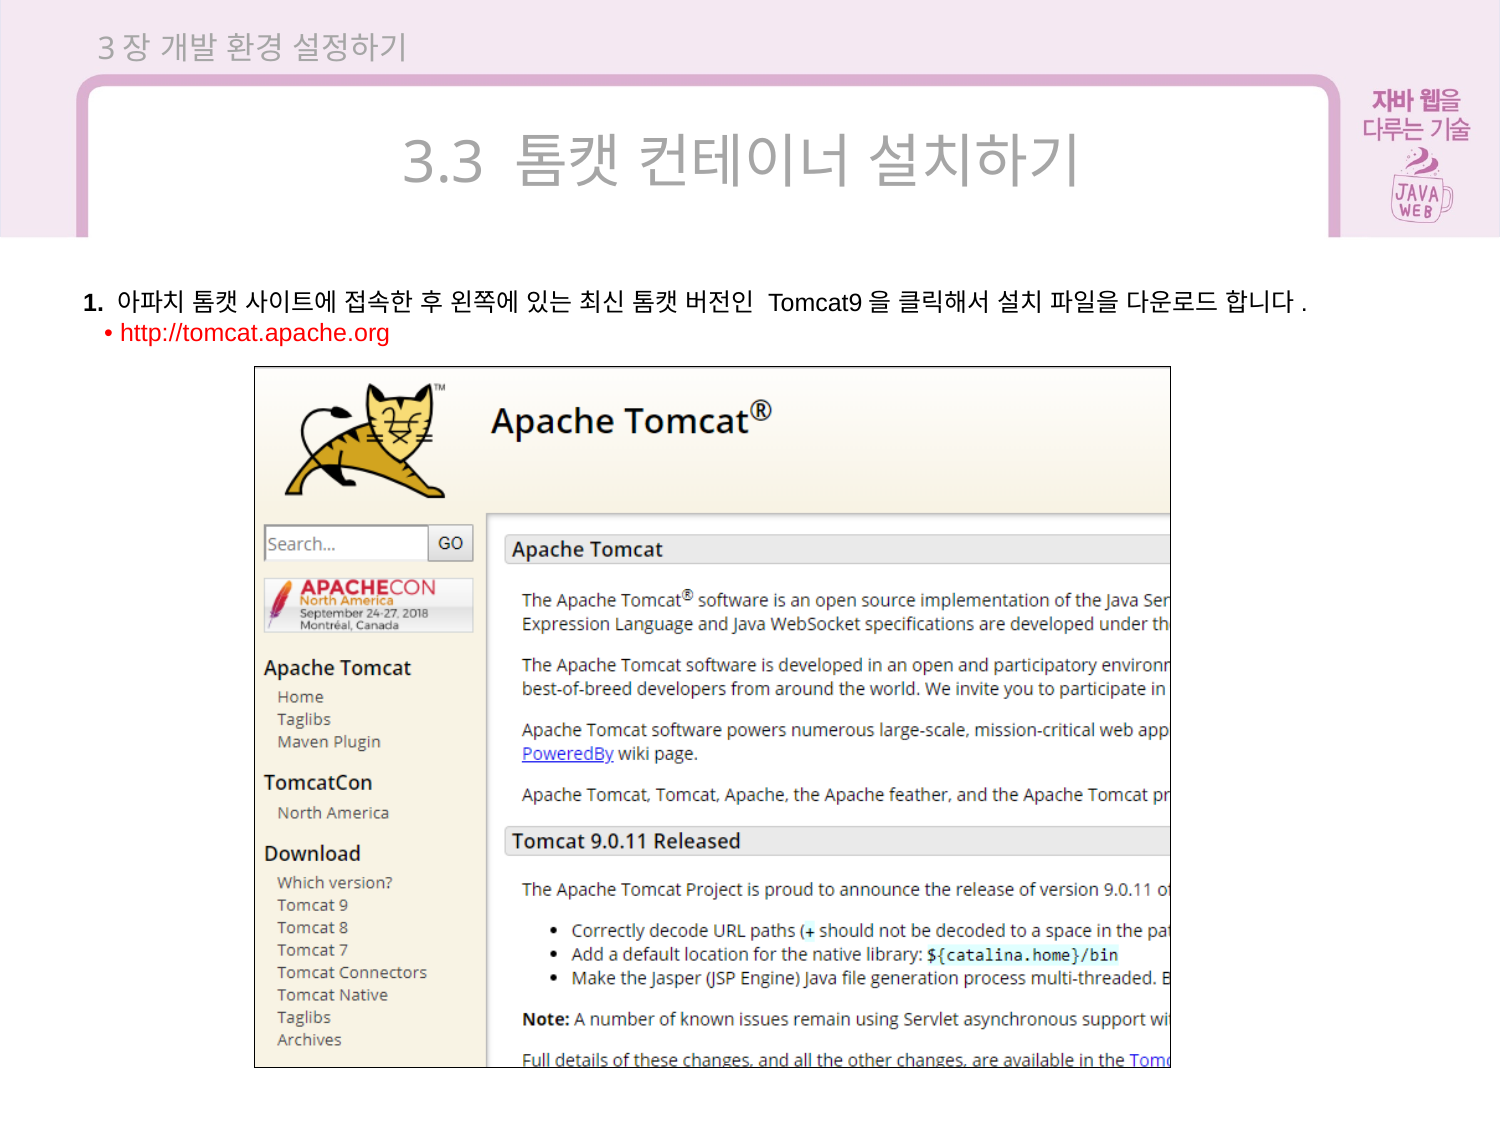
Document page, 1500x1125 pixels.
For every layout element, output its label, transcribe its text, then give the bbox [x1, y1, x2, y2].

text_box 3.3 톰캣 컨테이너 설치하기 [217, 117, 1268, 202]
picture [0, 0, 1500, 1125]
text_box 1. 아파치 톰캣 사이트에 접속한 후 왼쪽에 있는 최신 톰캣 버전인 Tomcat9을 클릭해서 설치 파일을 다운로드 합니다. • http://tomcat.apache.org [68, 278, 1445, 354]
text_box 3장 개발 환경 설정하기 [82, 0, 1133, 74]
